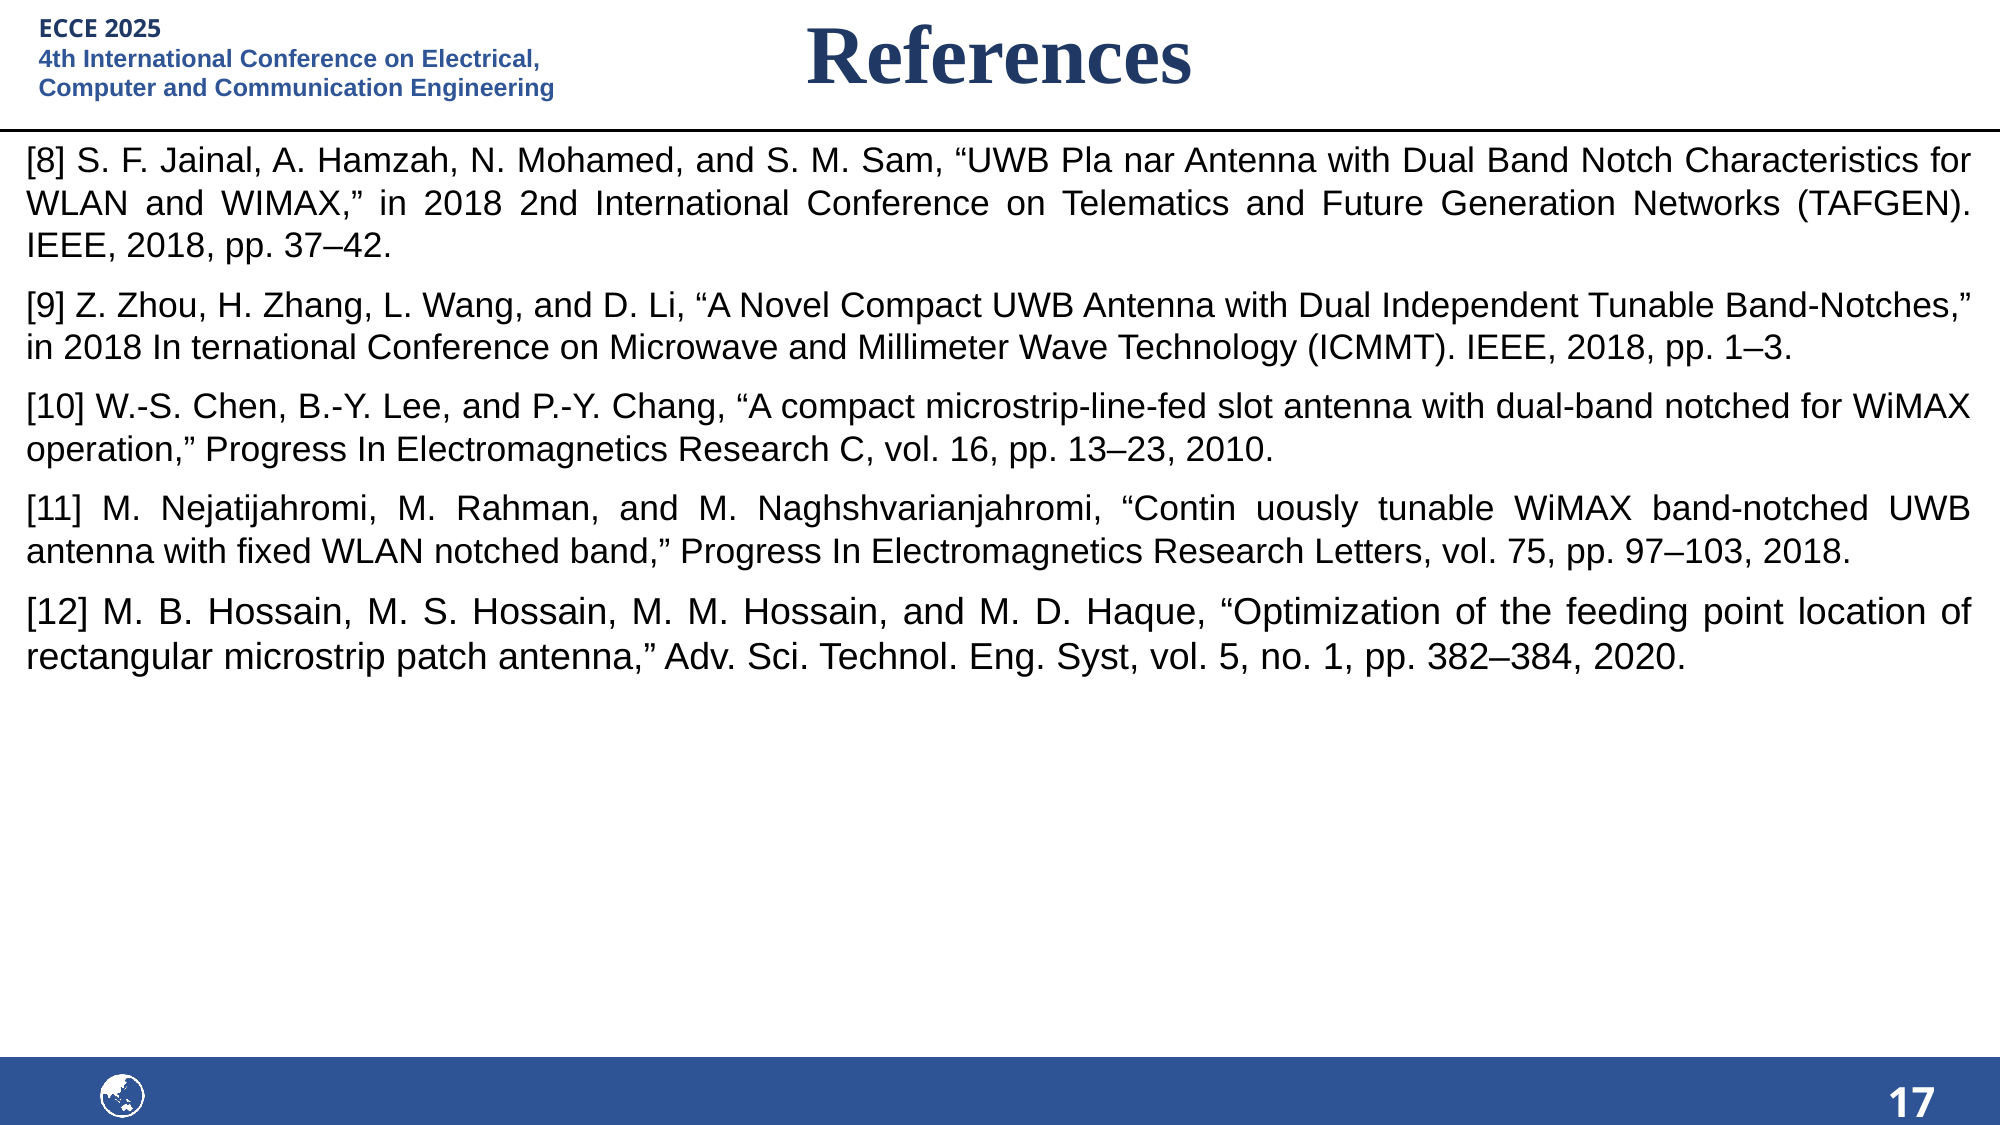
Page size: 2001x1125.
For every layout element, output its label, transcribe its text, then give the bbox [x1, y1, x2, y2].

text_box [0, 1057, 2000, 1125]
text_box [8] S. F. Jainal, A. Hamzah, N. Mohamed, and S. M. Sam, “UWB Pla nar Antenna with Dual Band Notch Characteristics for WLAN and WIMAX,” in 2018 2nd International Conference on Telematics and Future Generation Networks (TAFGEN). IEEE, 2018, pp. 37–42. [9] Z. Zhou, H. Zhang, L. Wang, and D. Li, “A Novel Compact UWB Antenna with Dual Independent Tunable Band-Notches,” in 2018 In ternational Conference on Microwave and Millimeter Wave Technology (ICMMT). IEEE, 2018, pp. 1–3. [10] W.-S. Chen, B.-Y. Lee, and P.-Y. Chang, “A compact microstrip-line-fed slot antenna with dual-band notched for WiMAX operation,” Progress In Electromagnetics Research C, vol. 16, pp. 13–23, 2010. [11] M. Nejatijahromi, M. Rahman, and M. Naghshvarianjahromi, “Contin uously tunable WiMAX band-notched UWB antenna with fixed WLAN notched band,” Progress In Electromagnetics Research Letters, vol. 75, pp. 97–103, 2018. [12] M. B. Hossain, M. S. Hossain, M. M. Hossain, and M. D. Haque, “Optimization of the feeding point location of rectangular microstrip patch antenna,” Adv. Sci. Technol. Eng. Syst, vol. 5, no. 1, pp. 382–384, 2020. [11, 143, 1988, 803]
text_box References [451, 0, 1549, 109]
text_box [94, 1068, 764, 1124]
text_box ECCE 2025 4th International Conference on Electrical, Computer and Communication Engineering [23, 4, 591, 130]
text_box [0, 3, 451, 129]
text_box [591, 3, 2000, 129]
text_box 17 [1867, 1067, 1956, 1125]
